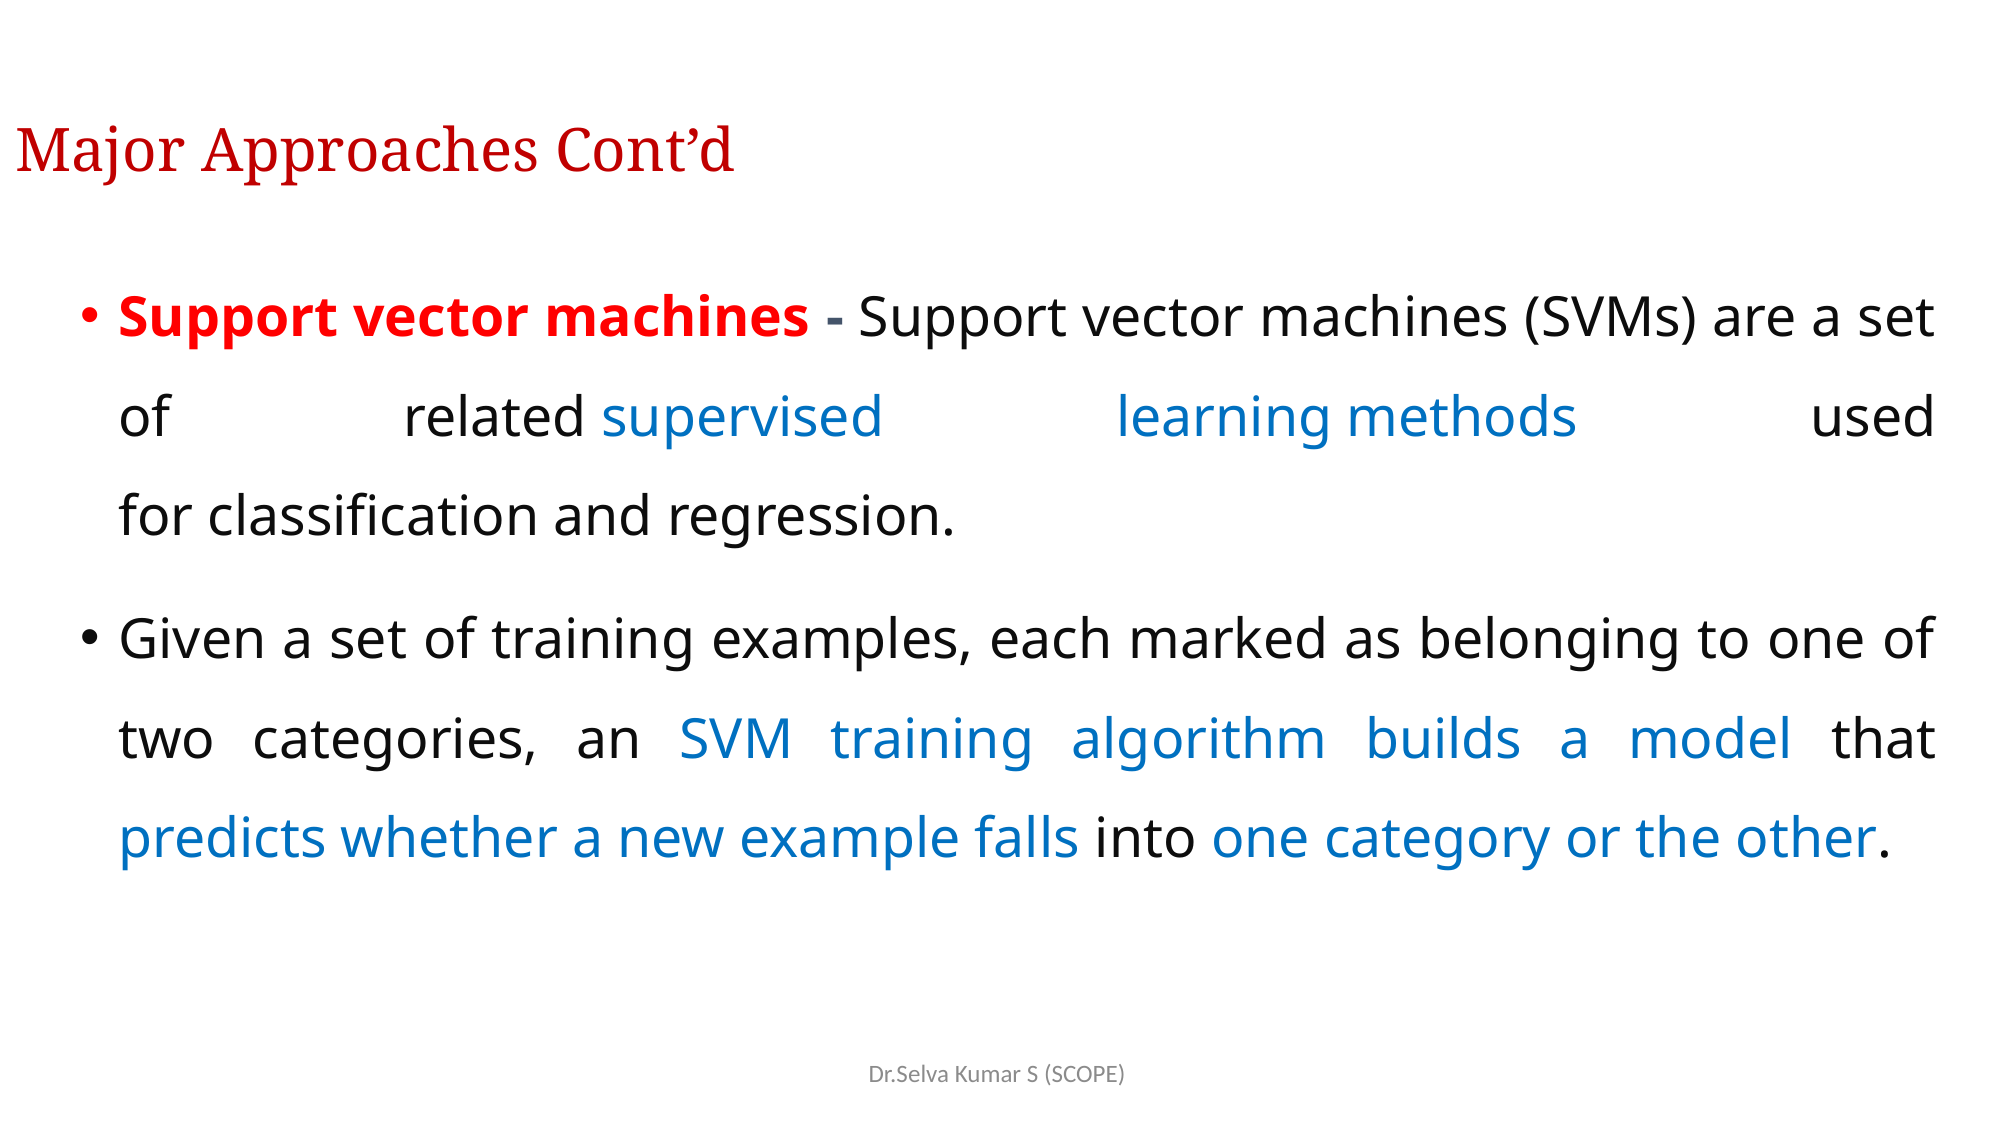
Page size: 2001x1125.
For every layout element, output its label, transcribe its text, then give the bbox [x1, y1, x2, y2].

footer Dr.Selva Kumar S (SCOPE) [662, 1042, 1338, 1103]
list Support vector machines - Support vector machines (SVMs) are a set of related supervised learning methods used for classification and regression. Given a set of training examples, each marked as belonging to one of two categories, an SVM training algorithm builds a model that predicts whether a new example falls into one category or the other. [65, 240, 1952, 955]
title Major Approaches Cont’d [0, 111, 1725, 273]
